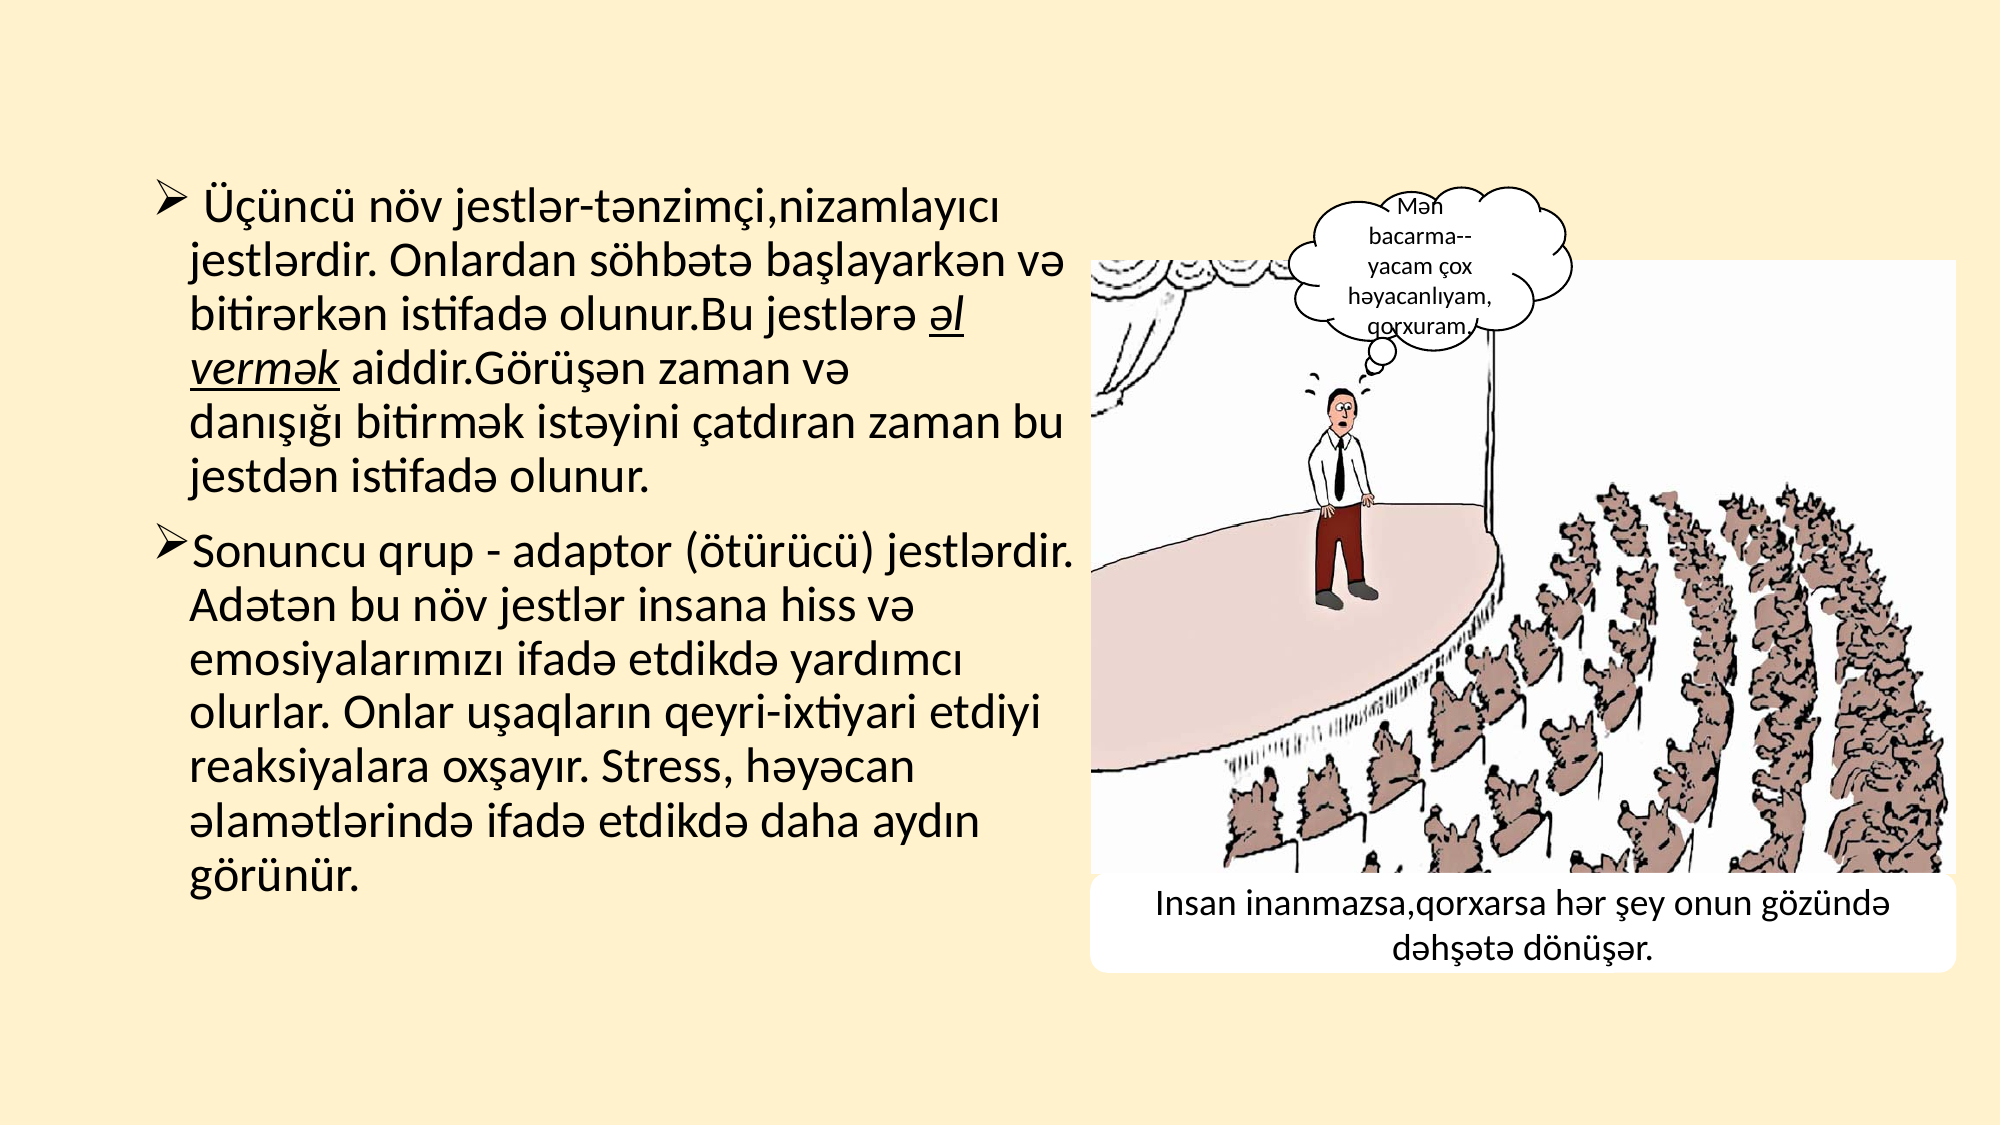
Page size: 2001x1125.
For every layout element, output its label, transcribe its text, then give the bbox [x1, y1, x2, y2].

text_box Mən bacarma--yacam çox həyacanlıyam,qorxuram. [1288, 186, 1573, 260]
text_box Insan inanmazsa,qorxarsa hər şey onun gözündə dəhşətə dönüşər. [1090, 874, 1957, 973]
list Üçüncü növ jestlər-tənzimçi,nizamlayıcı jestlərdir. Onlardan söhbətə başlayarkən və bitirərkən istifadə olunur.Bu jestlərə əl vermək aiddir.Görüşən zaman və danışığı bitirmək istəyini çatdıran zaman bu jestdən istifadə olunur. Sonuncu qrup - adaptor (ötürücü) jestlərdir. Adətən bu növ jestlər insana hiss və emosiyalarımızı ifadə etdikdə yardımcı olurlar. Onlar uşaqların qeyri-ixtiyari etdiyi reaksiyalara oxşayır. Stress, həyəcan əlamətlərində ifadə etdikdə daha aydın görünür. [137, 171, 1092, 1022]
picture [1091, 260, 1956, 874]
